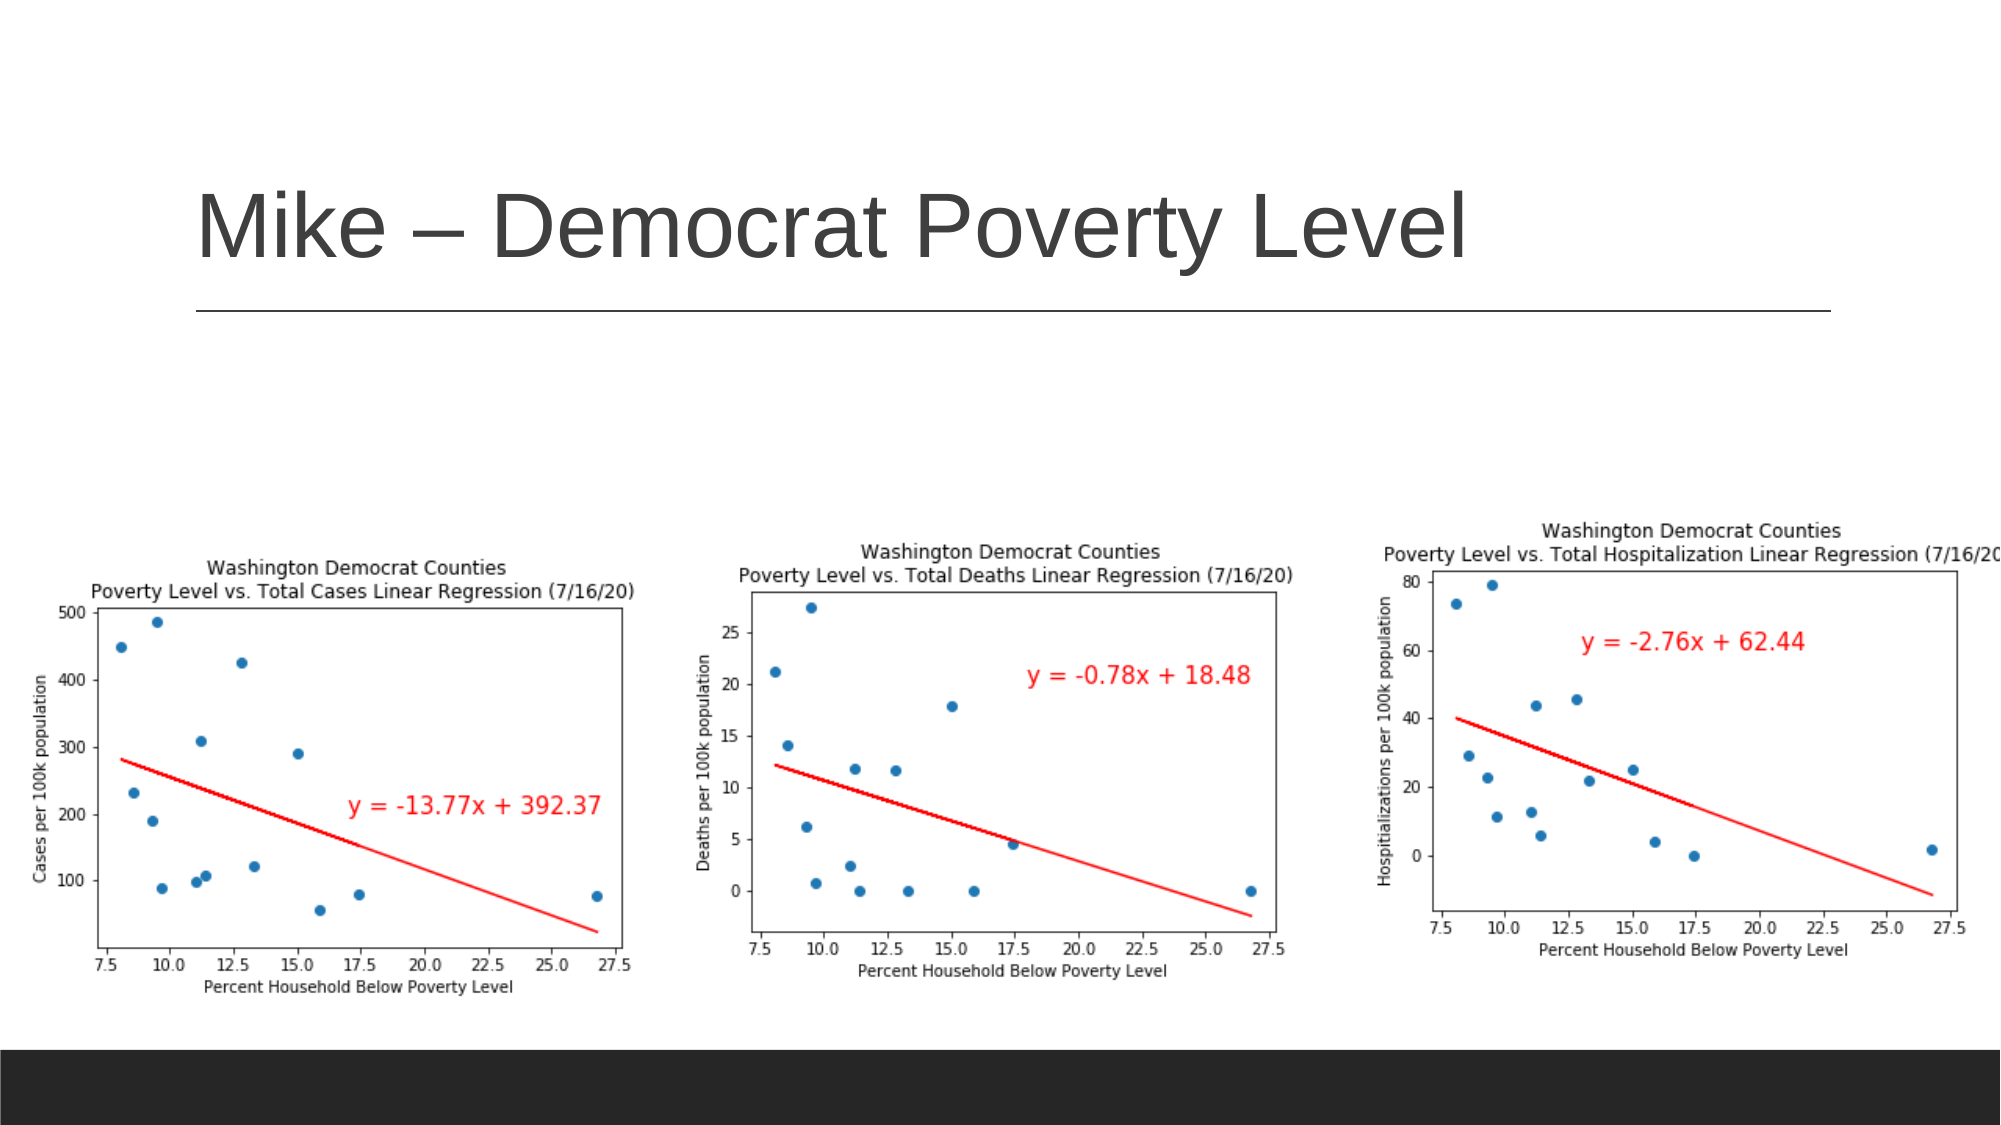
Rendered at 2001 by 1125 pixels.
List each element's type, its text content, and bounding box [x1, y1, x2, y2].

picture [1348, 515, 2000, 967]
picture [13, 537, 1343, 1004]
title Mike – Democrat Poverty Level [180, 47, 1830, 285]
